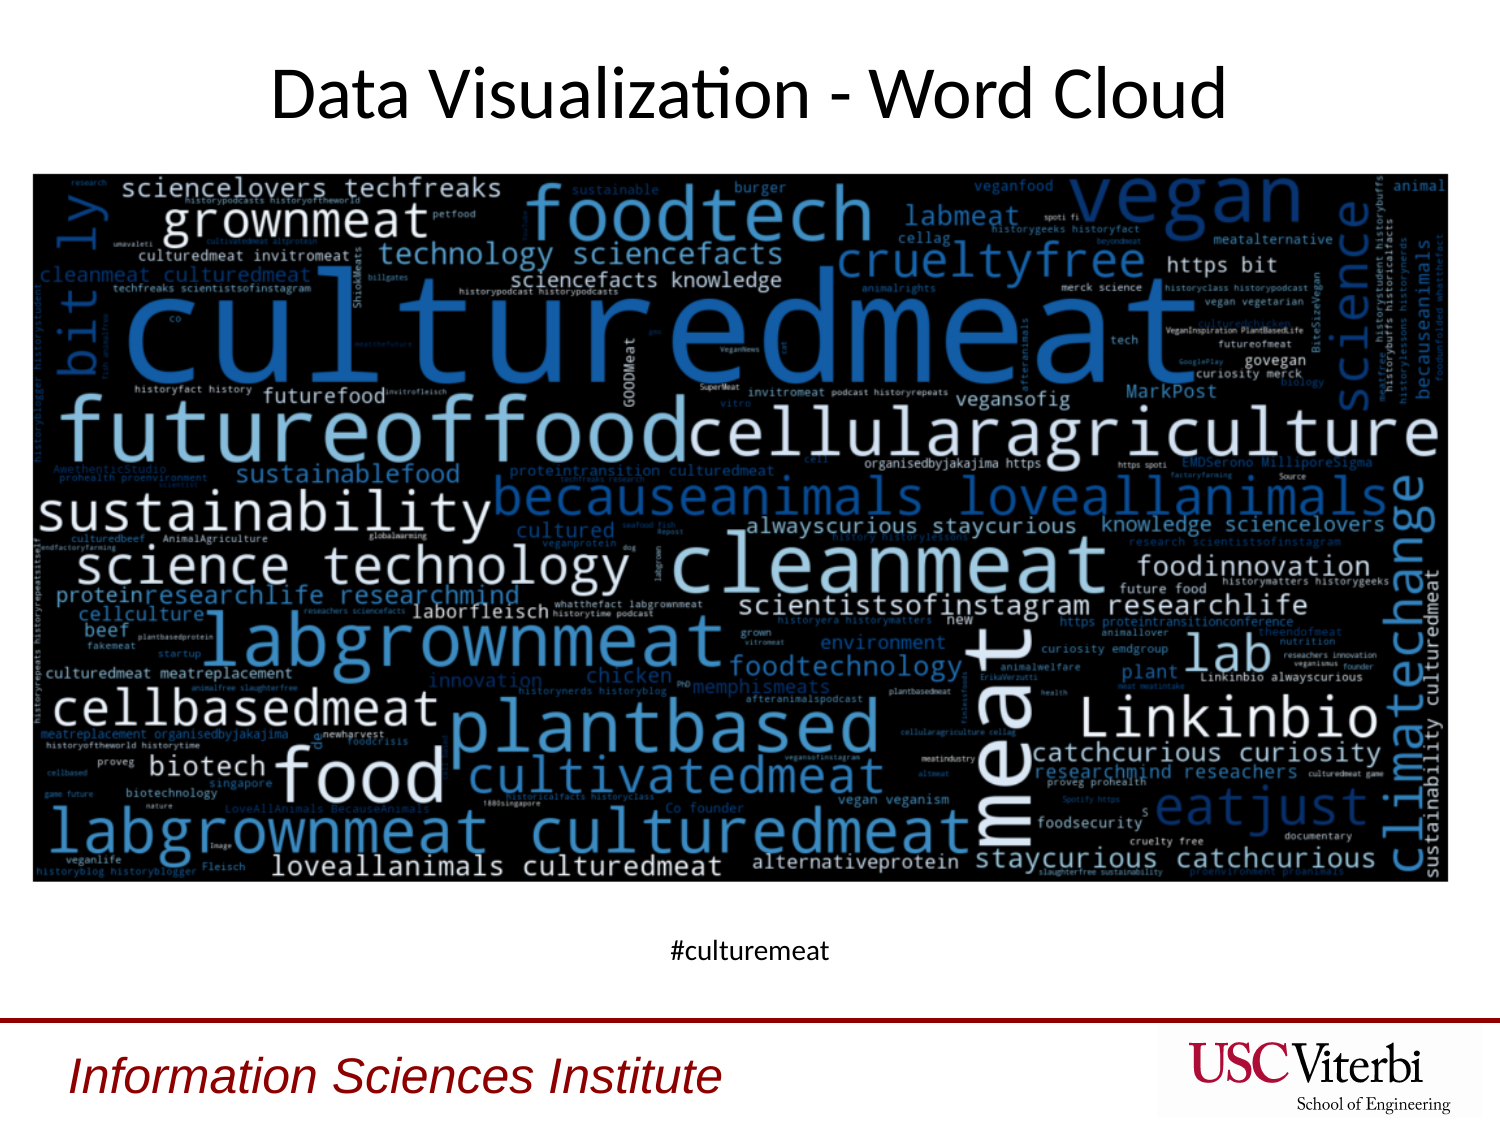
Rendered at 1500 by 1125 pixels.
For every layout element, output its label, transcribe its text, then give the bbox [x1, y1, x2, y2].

picture [24, 165, 1456, 892]
picture [1157, 1023, 1482, 1118]
title Data Visualization - Word Cloud [75, 36, 1425, 141]
text_box #culturemeat [444, 916, 1056, 981]
